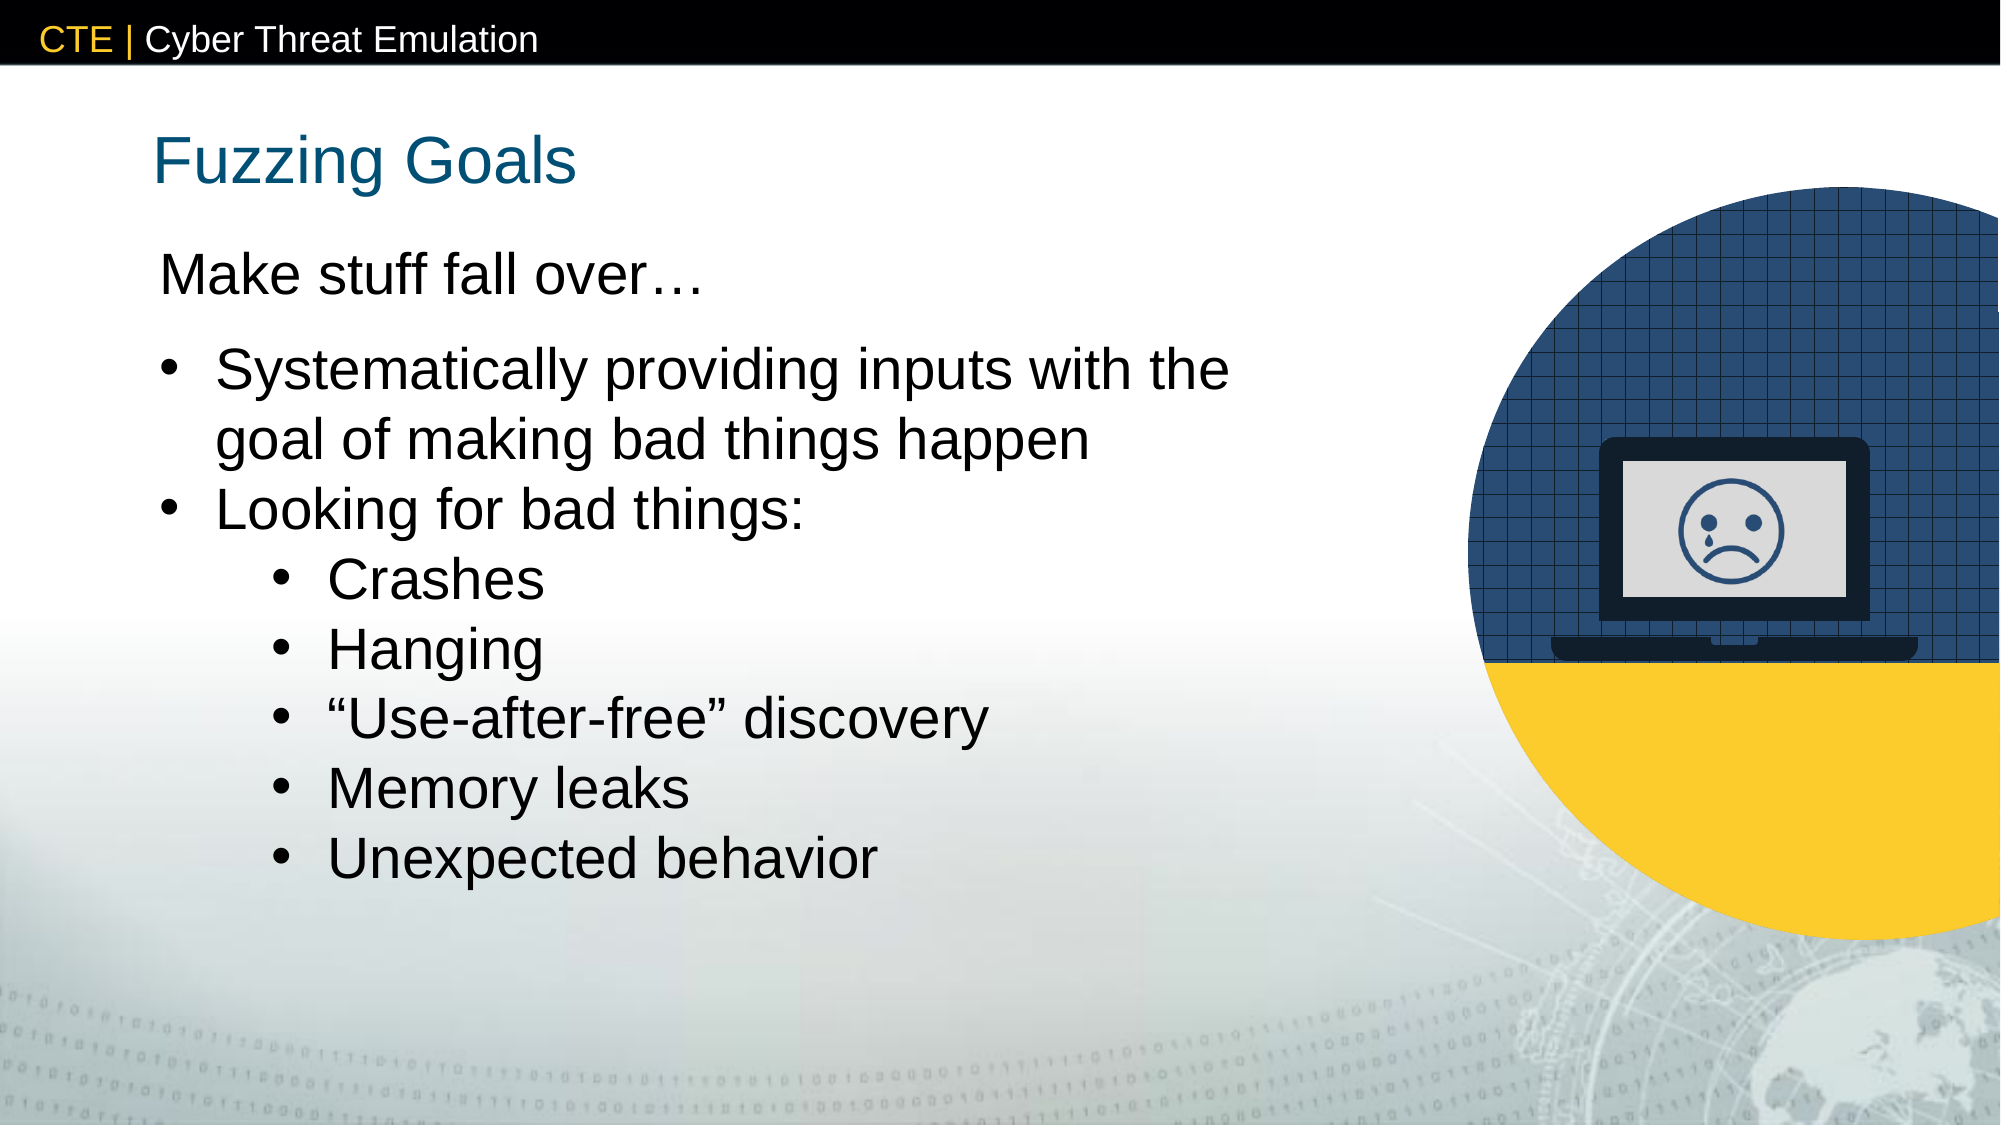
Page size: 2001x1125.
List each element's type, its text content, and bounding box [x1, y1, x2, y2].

list Make stuff fall over… Systematically providing inputs with the goal of making bad things happen Looking for bad things: Crashes Hanging “Use-after-free” discovery Memory leaks Unexpected behavior [144, 229, 1367, 945]
picture [0, 0, 2001, 1125]
text_box [1466, 186, 2000, 663]
title Fuzzing Goals [137, 107, 1863, 216]
